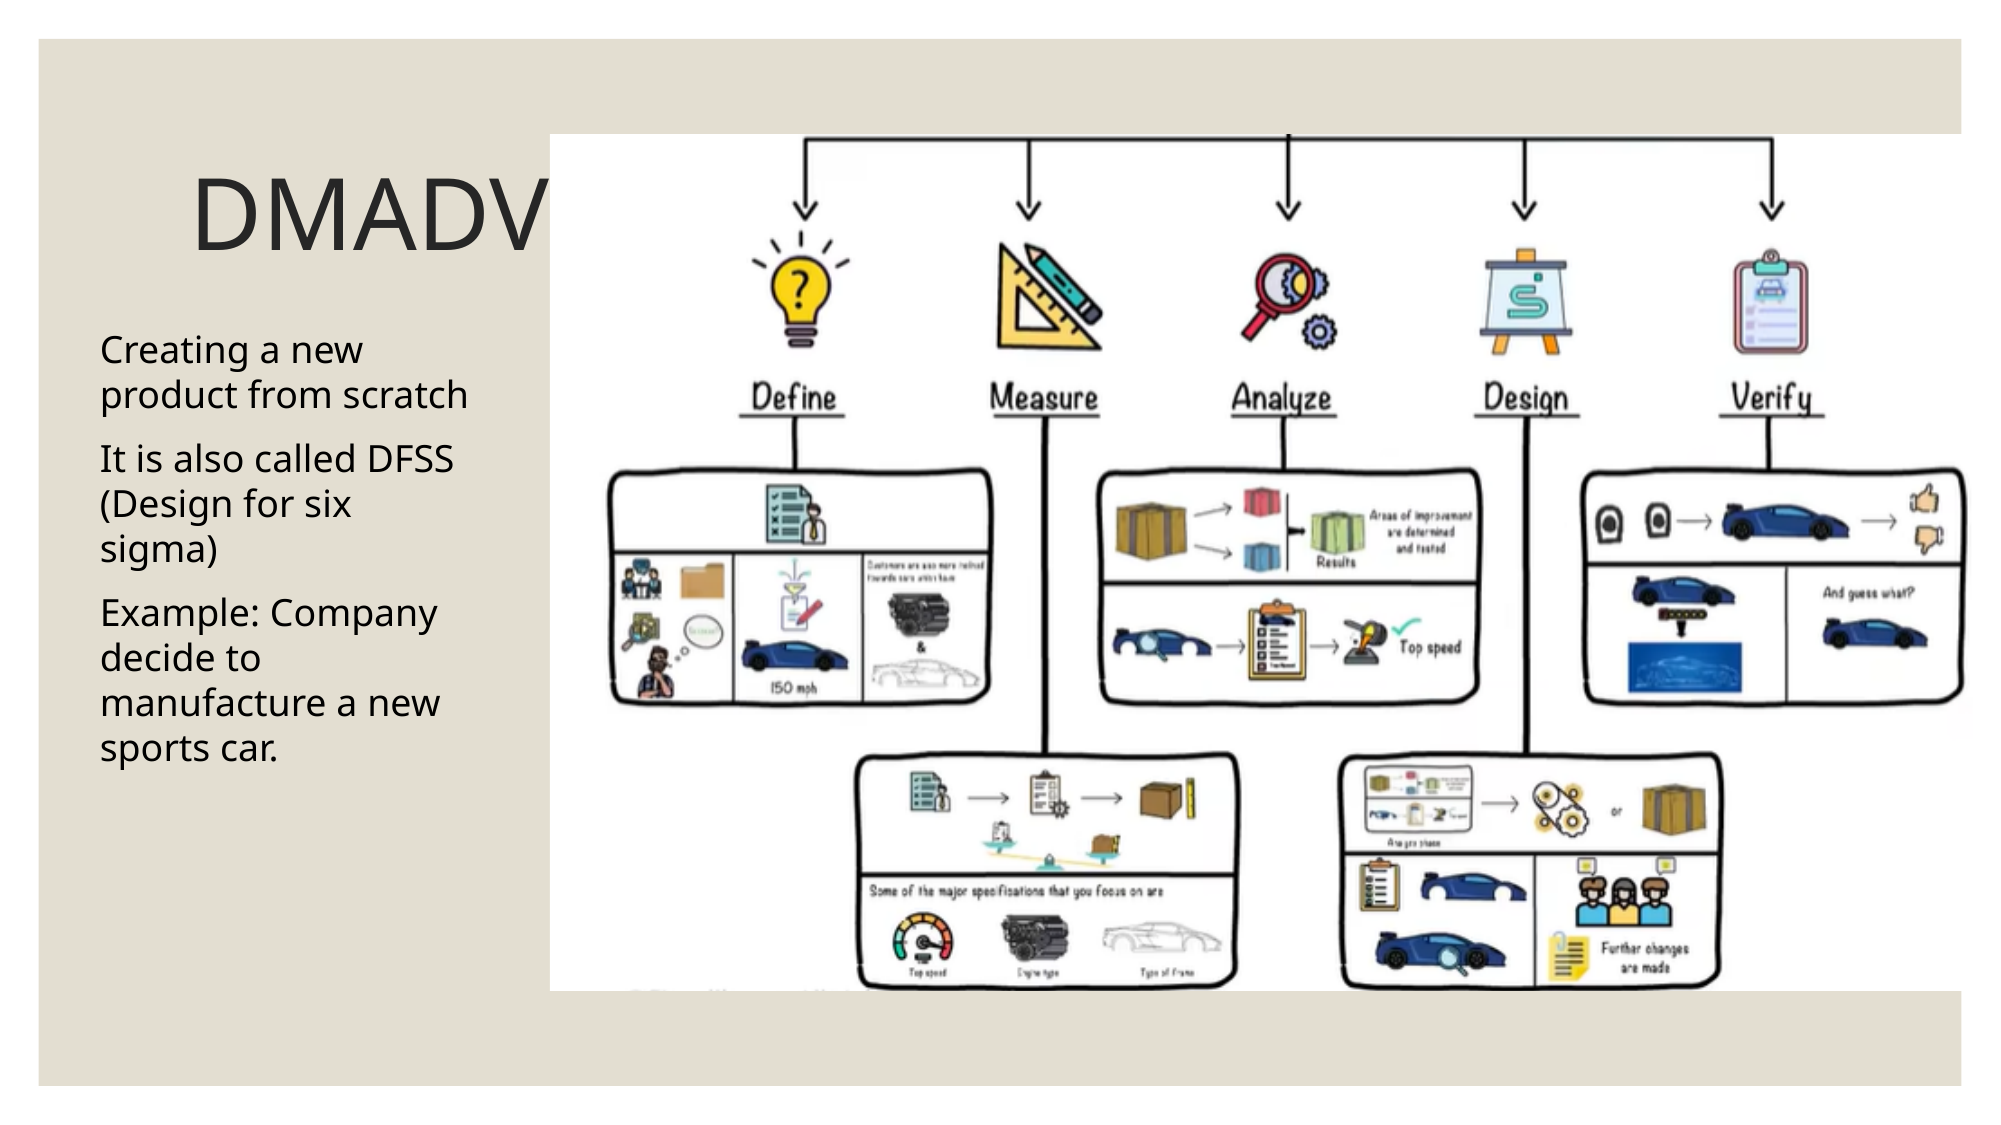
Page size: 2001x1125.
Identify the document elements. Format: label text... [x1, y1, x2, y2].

picture [549, 134, 1973, 991]
title DMADV [174, 105, 1825, 331]
list Creating a new product from scratch It is also called DFSS (Design for six sigma) Example: Company decide to manufacture a new sports car. [84, 318, 492, 964]
